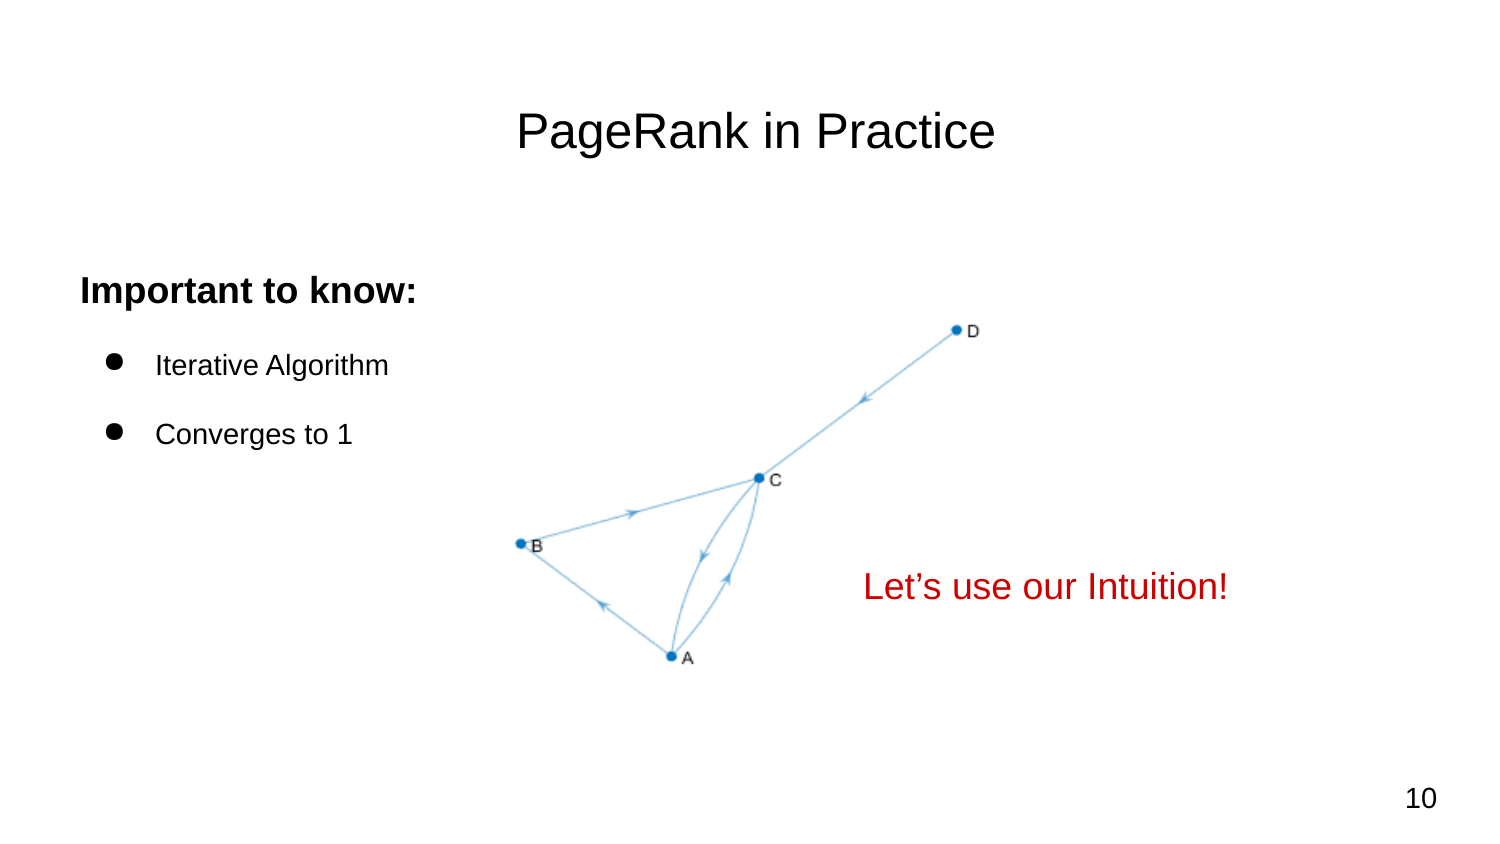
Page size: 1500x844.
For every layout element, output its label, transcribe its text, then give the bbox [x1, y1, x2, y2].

title PageRank in Practice [51, 83, 1449, 177]
text_box Let’s use our Intuition! [1032, 546, 1313, 614]
picture [457, 296, 1027, 699]
slide_number ‹#› [1389, 764, 1480, 830]
text_box Important to know: Iterative Algorithm Converges to 1 [64, 250, 678, 465]
